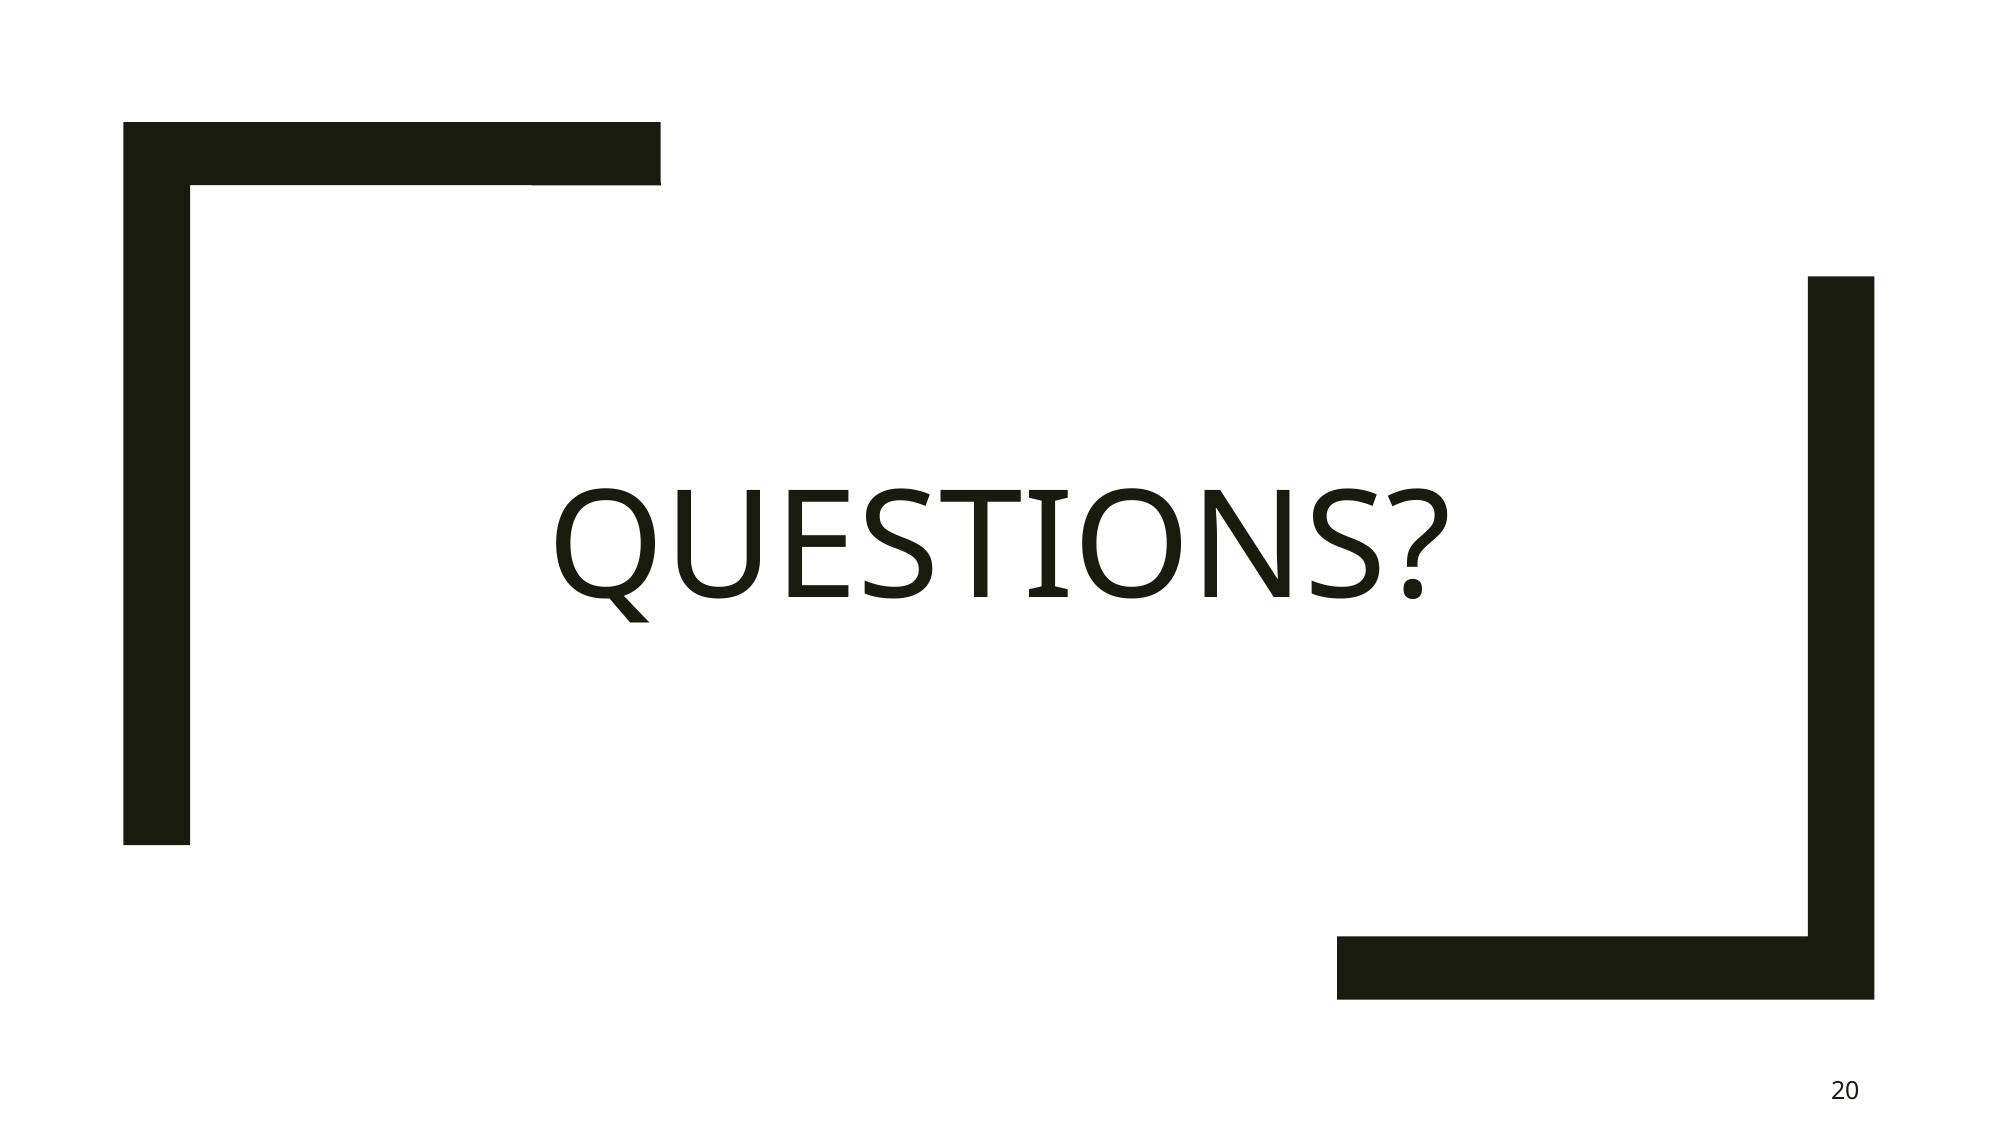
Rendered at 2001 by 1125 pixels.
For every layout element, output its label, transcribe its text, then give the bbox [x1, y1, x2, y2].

slide_number 20 [1612, 1058, 1875, 1125]
title Questions? [314, 293, 1686, 638]
